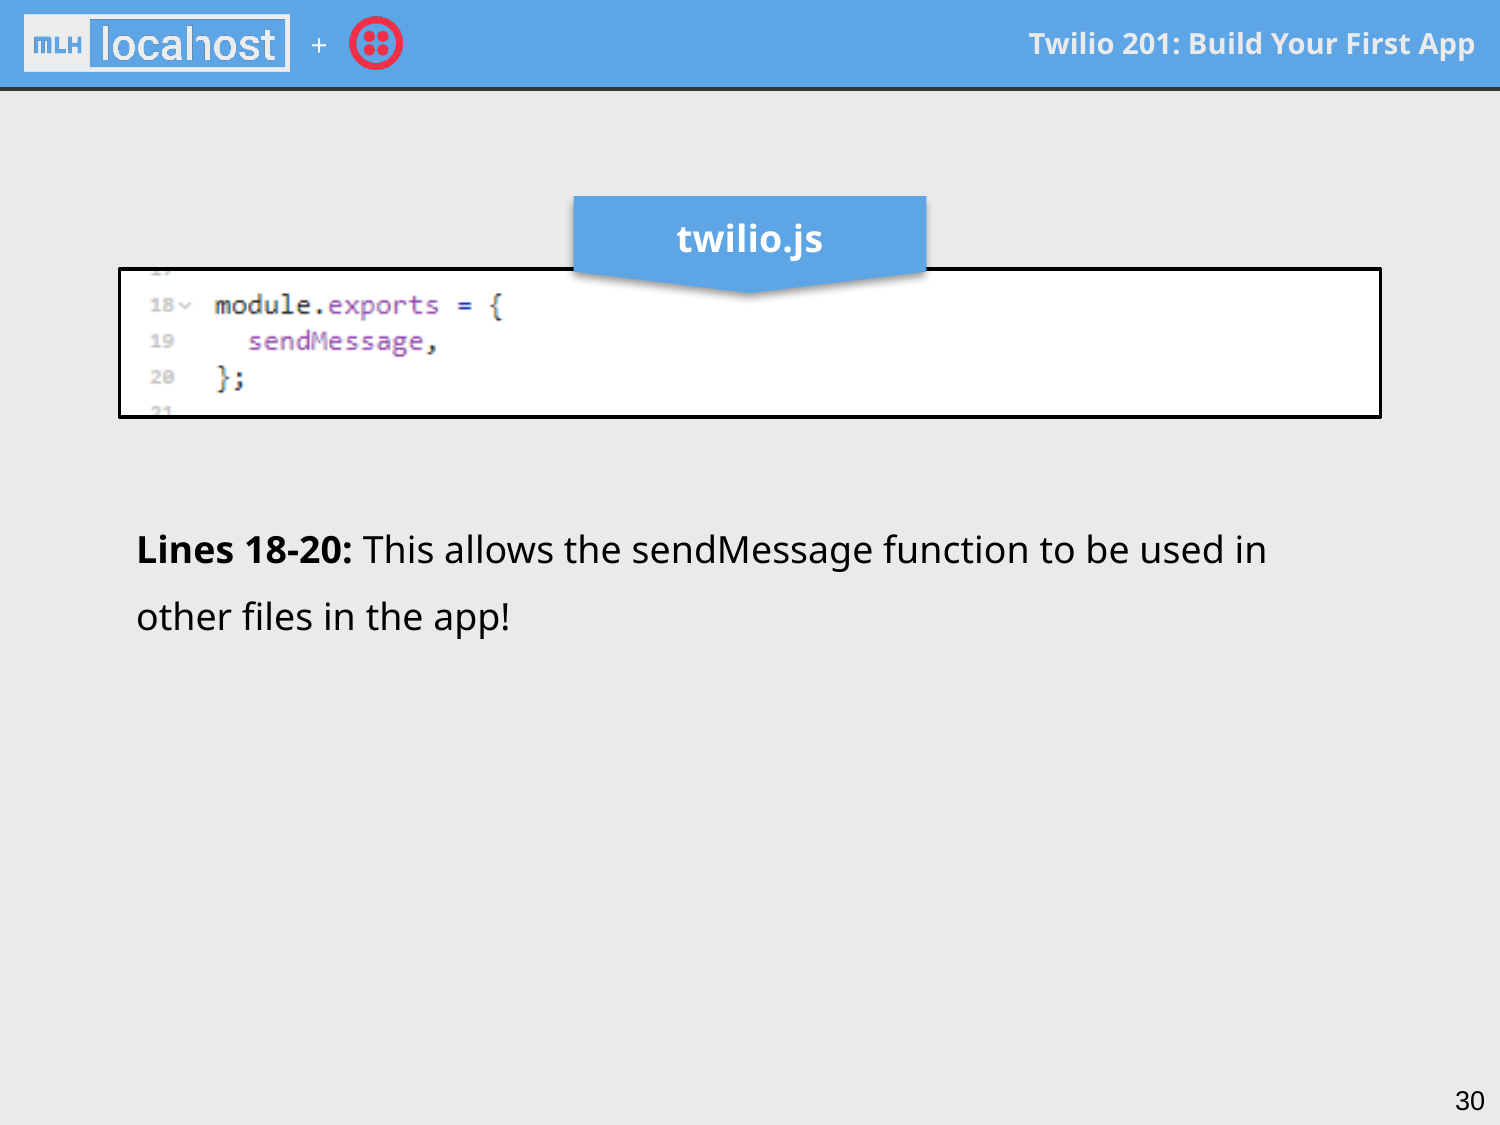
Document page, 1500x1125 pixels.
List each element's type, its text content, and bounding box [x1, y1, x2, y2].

picture [120, 270, 1380, 416]
text_box [573, 196, 580, 268]
text_box [920, 196, 927, 268]
picture [347, 14, 405, 72]
text_box Lines 18-20: This allows the sendMessage function to be used in other files in the app! [121, 423, 1379, 842]
text_box twilio.js [580, 194, 920, 268]
picture [24, 14, 290, 72]
